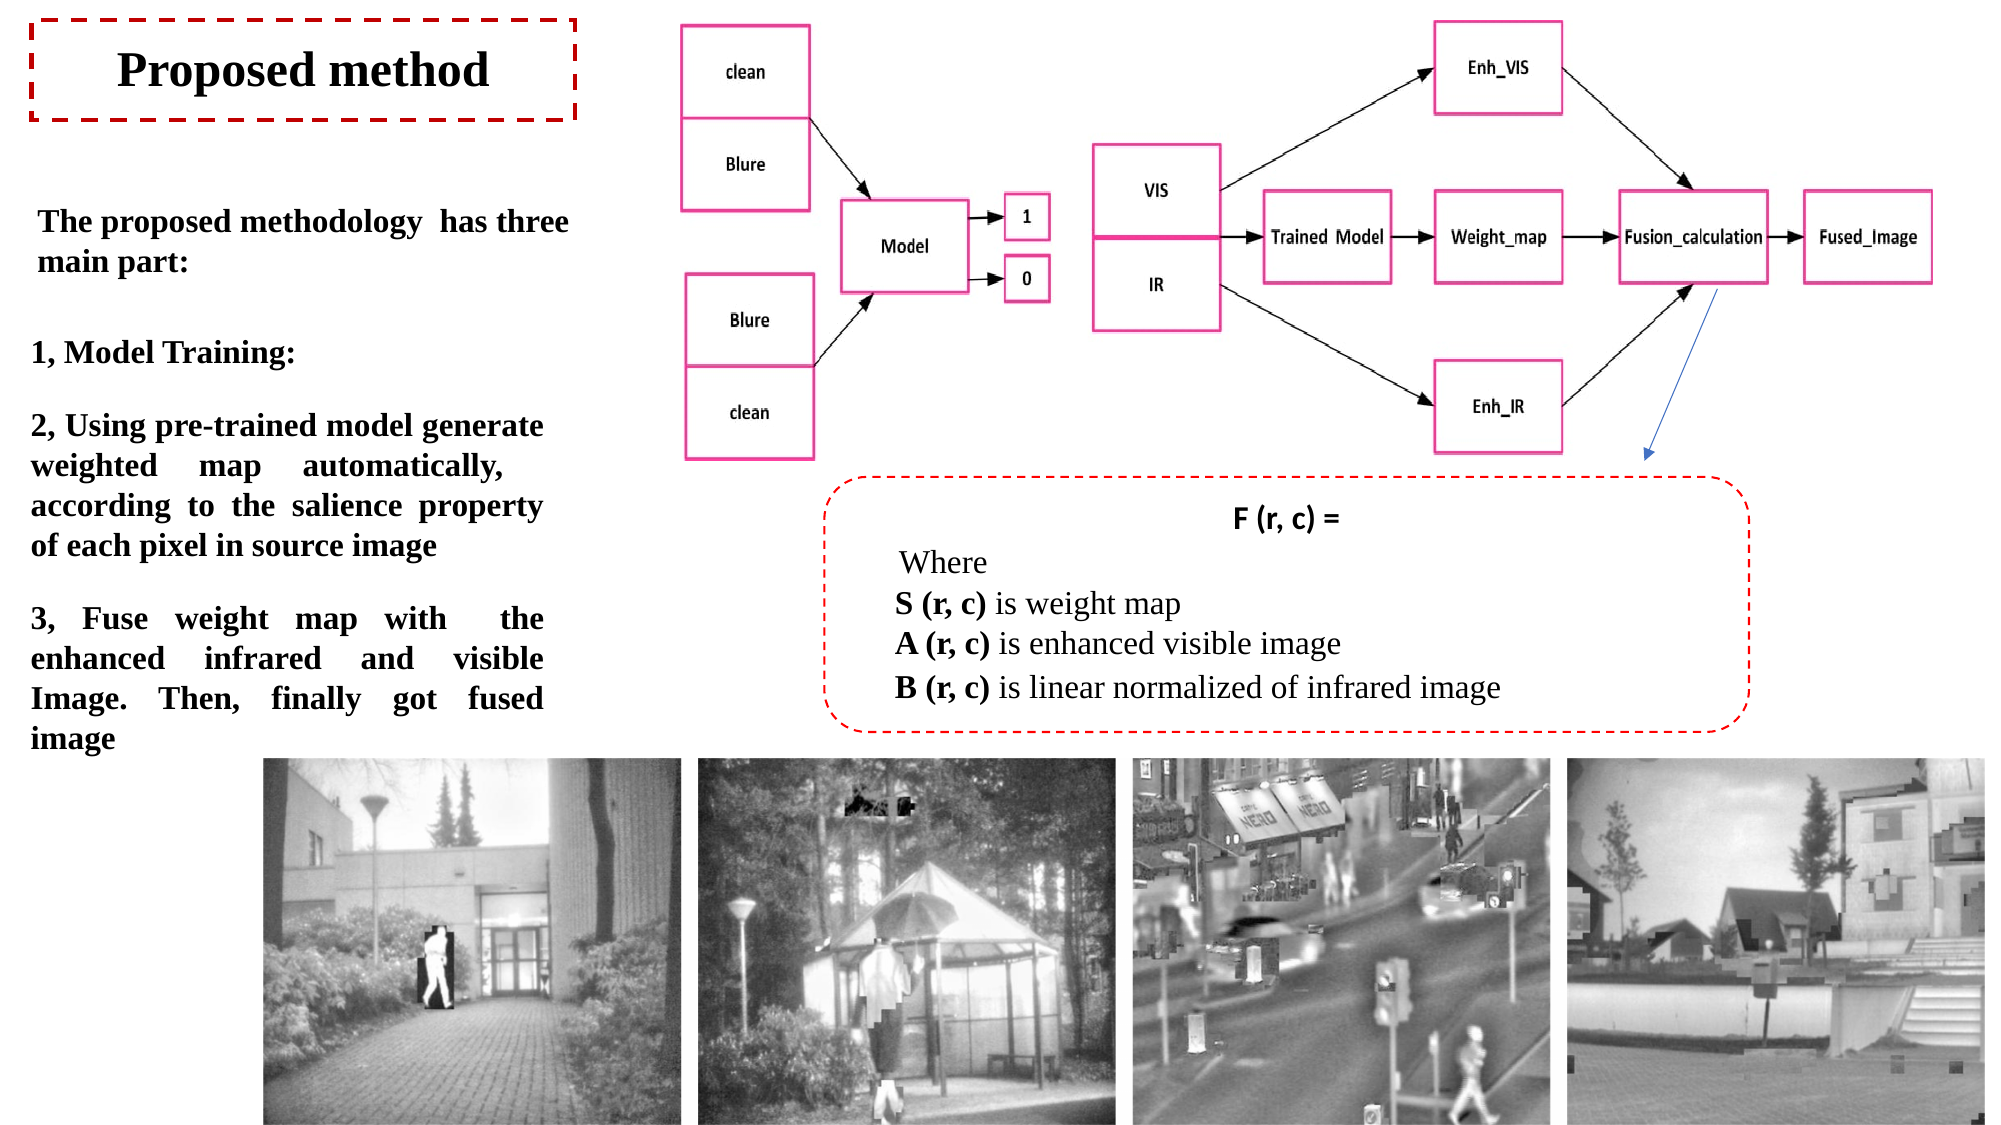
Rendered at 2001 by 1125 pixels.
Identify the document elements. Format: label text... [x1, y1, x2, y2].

picture [680, 20, 1933, 461]
picture [263, 758, 1985, 1125]
text_box The proposed methodology has three main part: [16, 187, 608, 290]
text_box Proposed method [30, 19, 576, 121]
text_box 1, Model Training: 2, Using pre-trained model generate weighted map automatically, according to the salience property of each pixel in source image 3, Fuse weight map with the enhanced infrared and visible Image. Then, finally got fused image [15, 322, 560, 764]
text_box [1644, 288, 1718, 461]
